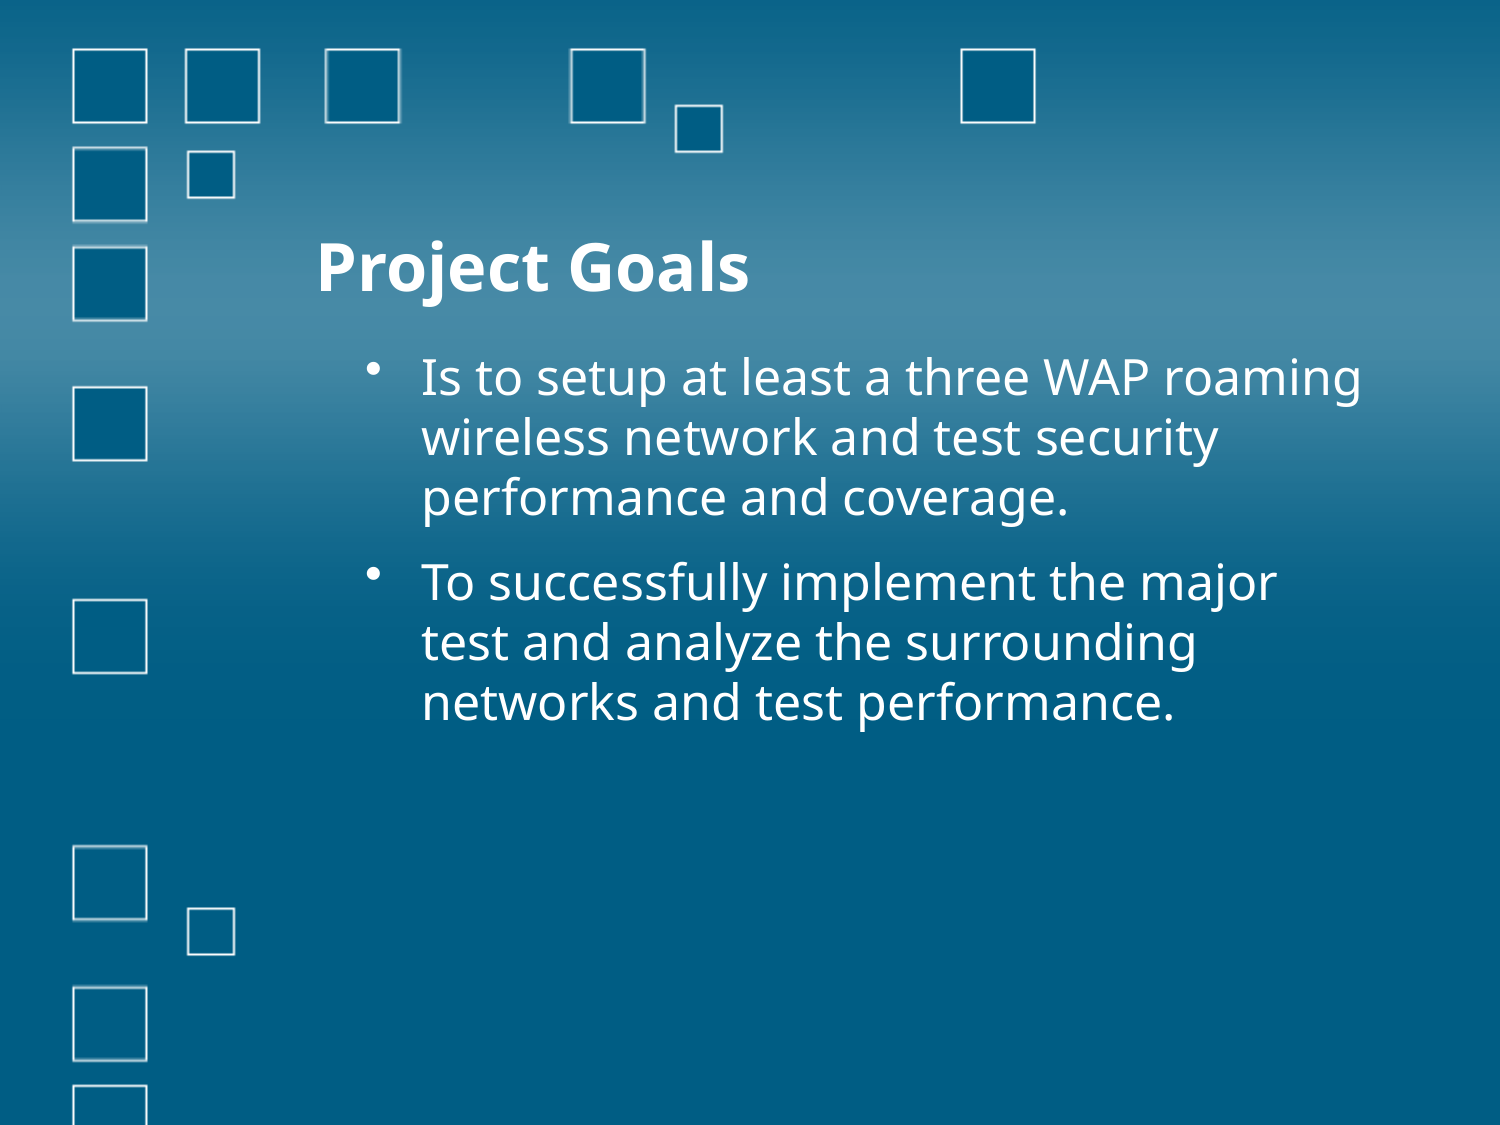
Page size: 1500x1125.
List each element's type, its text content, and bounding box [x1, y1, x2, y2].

picture [72, 599, 147, 674]
picture [187, 908, 235, 956]
picture [72, 1085, 147, 1125]
picture [72, 845, 147, 922]
picture [0, 11, 1500, 578]
list Is to setup at least a three WAP roaming wireless network and test security performance and coverage. To successfully implement the major test and analyze the surrounding networks and test performance. [349, 337, 1388, 988]
title Project Goals [299, 174, 1388, 313]
picture [72, 985, 147, 1062]
